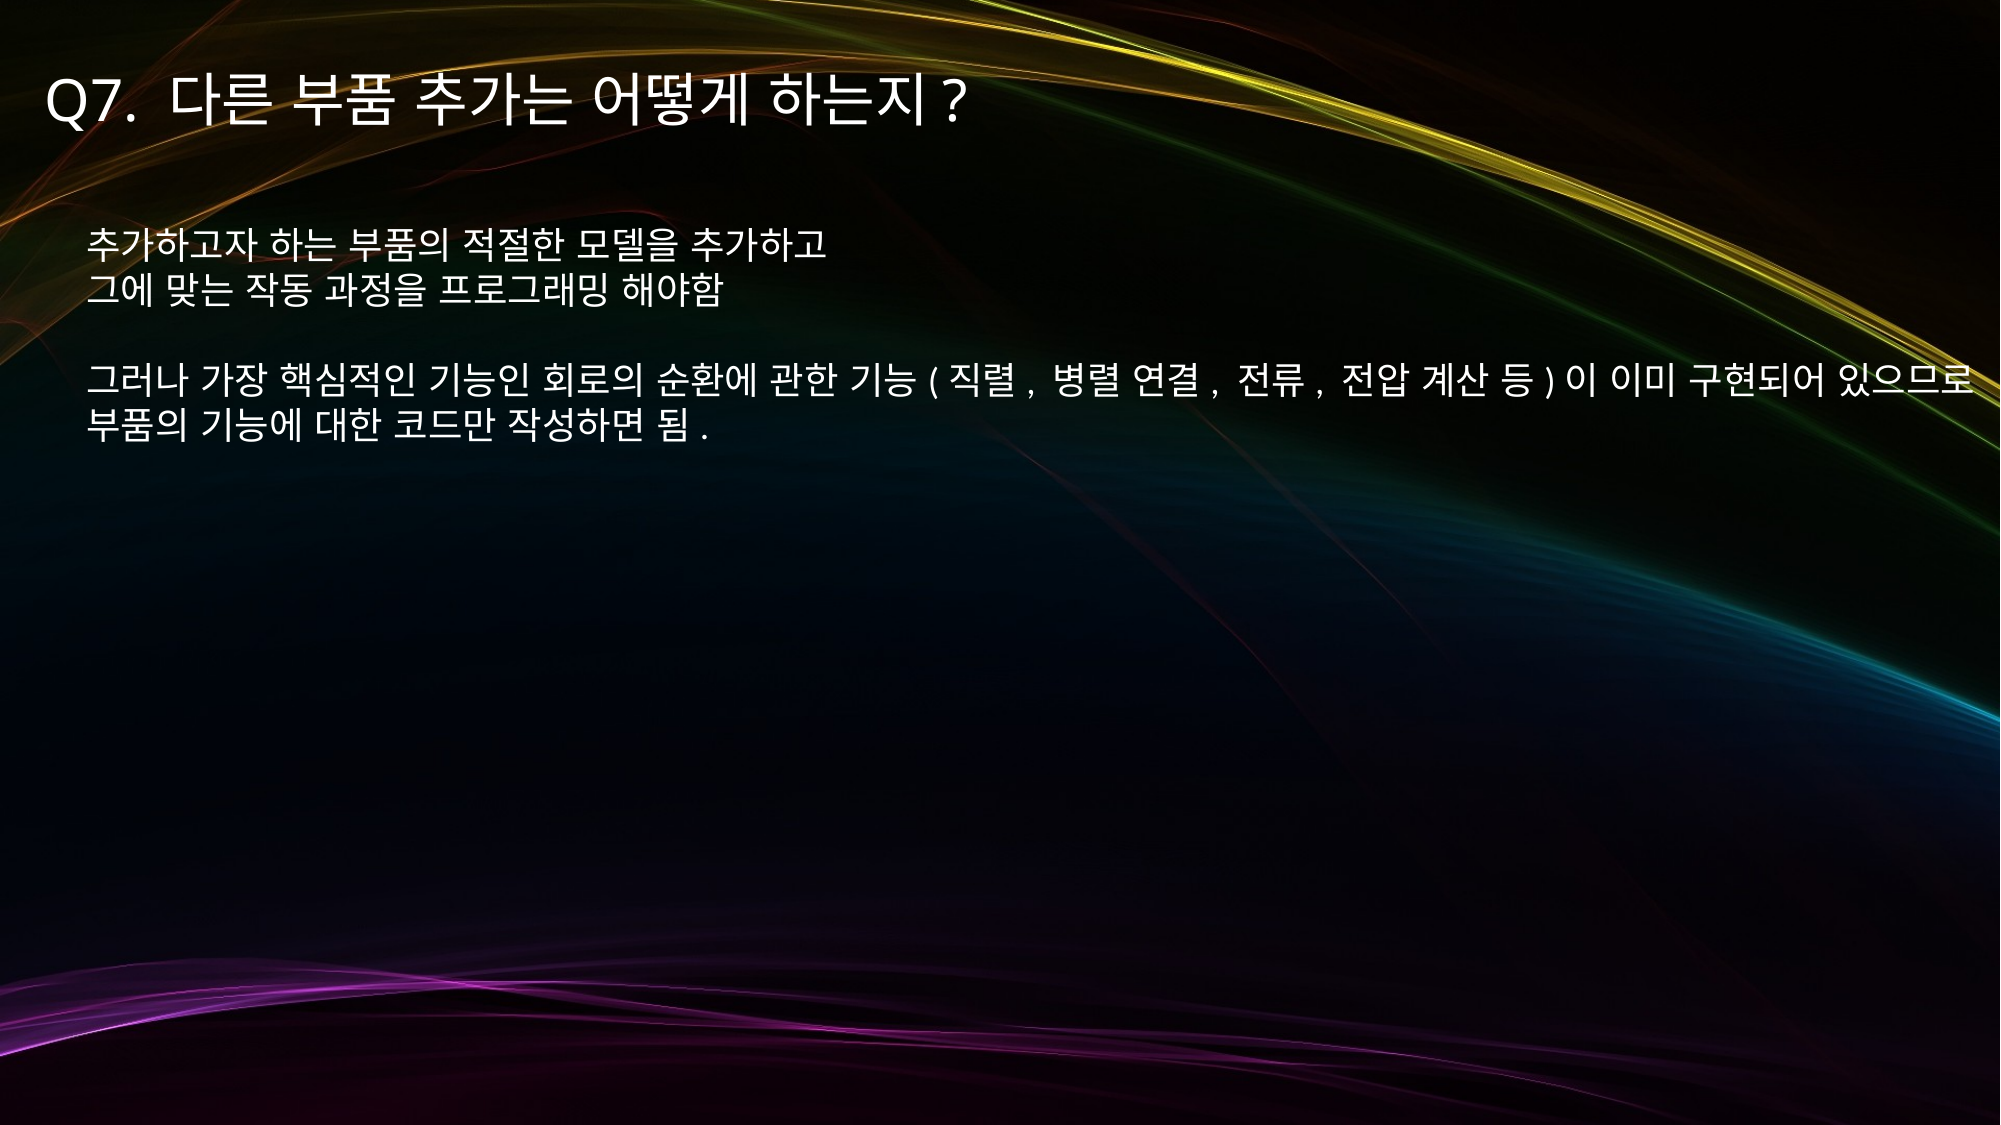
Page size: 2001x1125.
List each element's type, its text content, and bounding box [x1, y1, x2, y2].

text_box 추가하고자 하는 부품의 적절한 모델을 추가하고 그에 맞는 작동 과정을 프로그래밍 해야함 그러나 가장 핵심적인 기능인 회로의 순환에 관한 기능(직렬, 병렬 연결, 전류, 전압 계산 등)이 이미 구현되어 있으므로 부품의 기능에 대한 코드만 작성하면 됨. [71, 214, 1991, 454]
picture [0, 0, 2000, 1125]
text_box Q7. 다른 부품 추가는 어떻게 하는지? [29, 56, 1800, 141]
